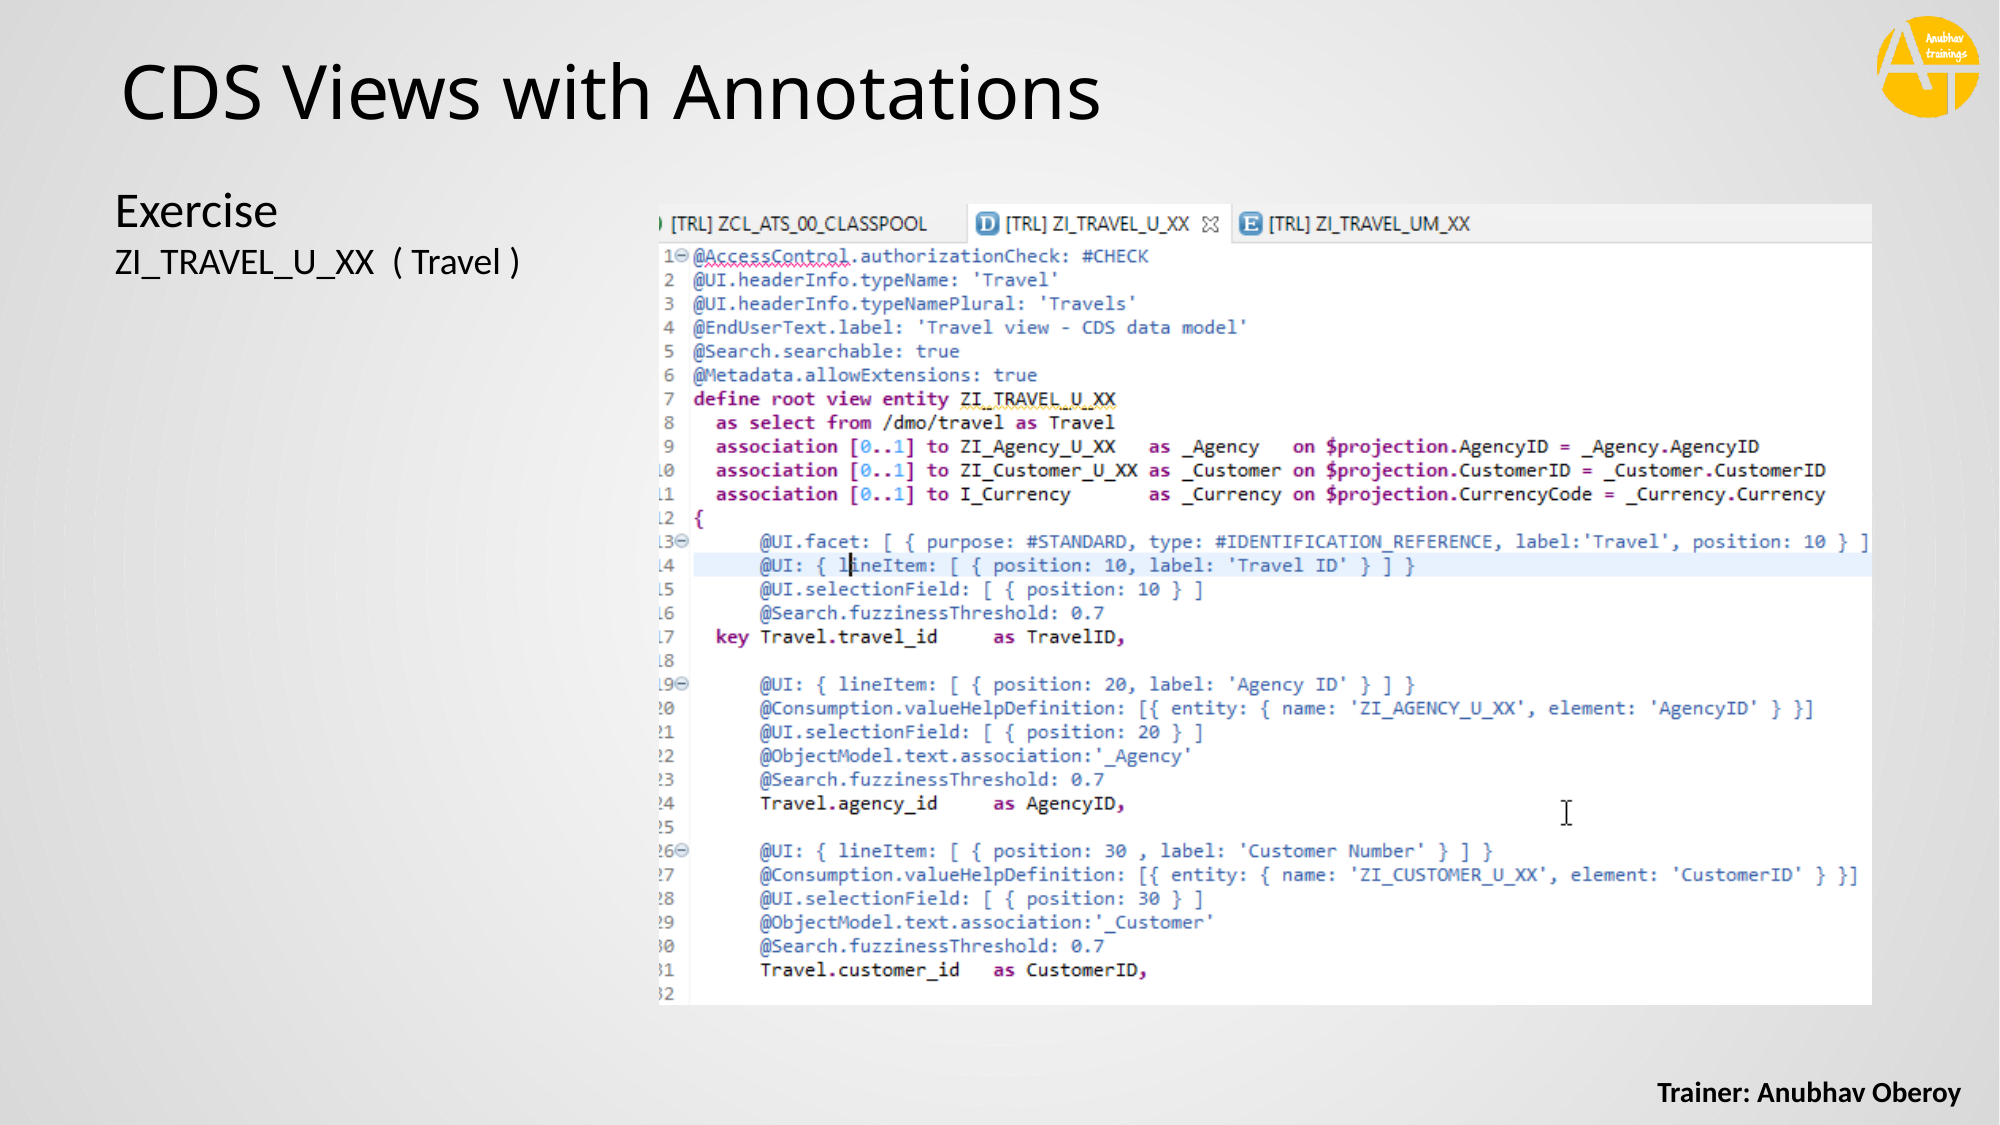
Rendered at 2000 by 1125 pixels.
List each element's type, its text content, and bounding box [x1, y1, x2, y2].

footer Trainer: Anubhav Oberoy [1625, 1061, 1994, 1121]
picture [1866, 9, 1985, 126]
text_box Exercise ZI_TRAVEL_U_XX ( Travel ) [99, 169, 797, 290]
picture [659, 204, 1873, 1005]
title CDS Views with Annotations [99, 30, 1900, 148]
